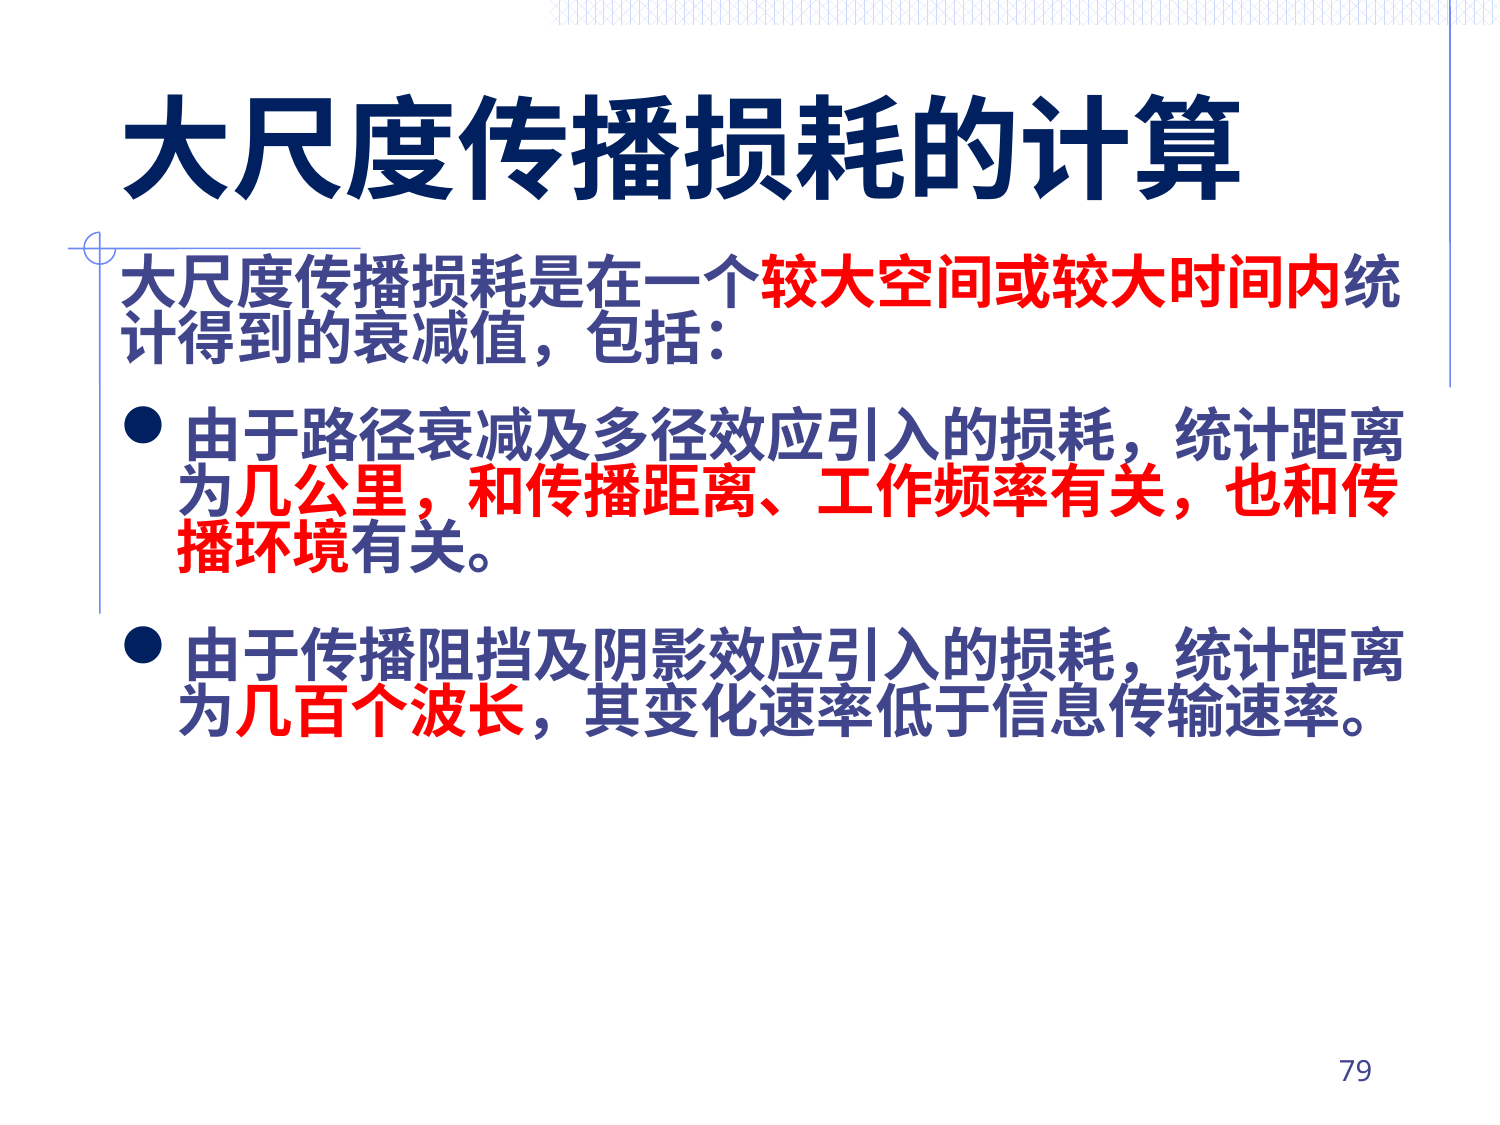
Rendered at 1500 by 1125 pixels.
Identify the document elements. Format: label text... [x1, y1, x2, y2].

slide_number 78 [1074, 1025, 1388, 1100]
list 大尺度传播损耗是在一个较大空间或较大时间内统计得到的衰减值，包括： 由于路径衰减及多径效应引入的损耗，统计距离为几公里，和传播距离、工作频率有关，也和传播环境有关。 由于传播阻挡及阴影效应引入的损耗，统计距离为几百个波长，其变化速率低于信息传输速率。 [104, 250, 1468, 927]
title 大尺度传播损耗的计算 [104, 82, 1380, 221]
